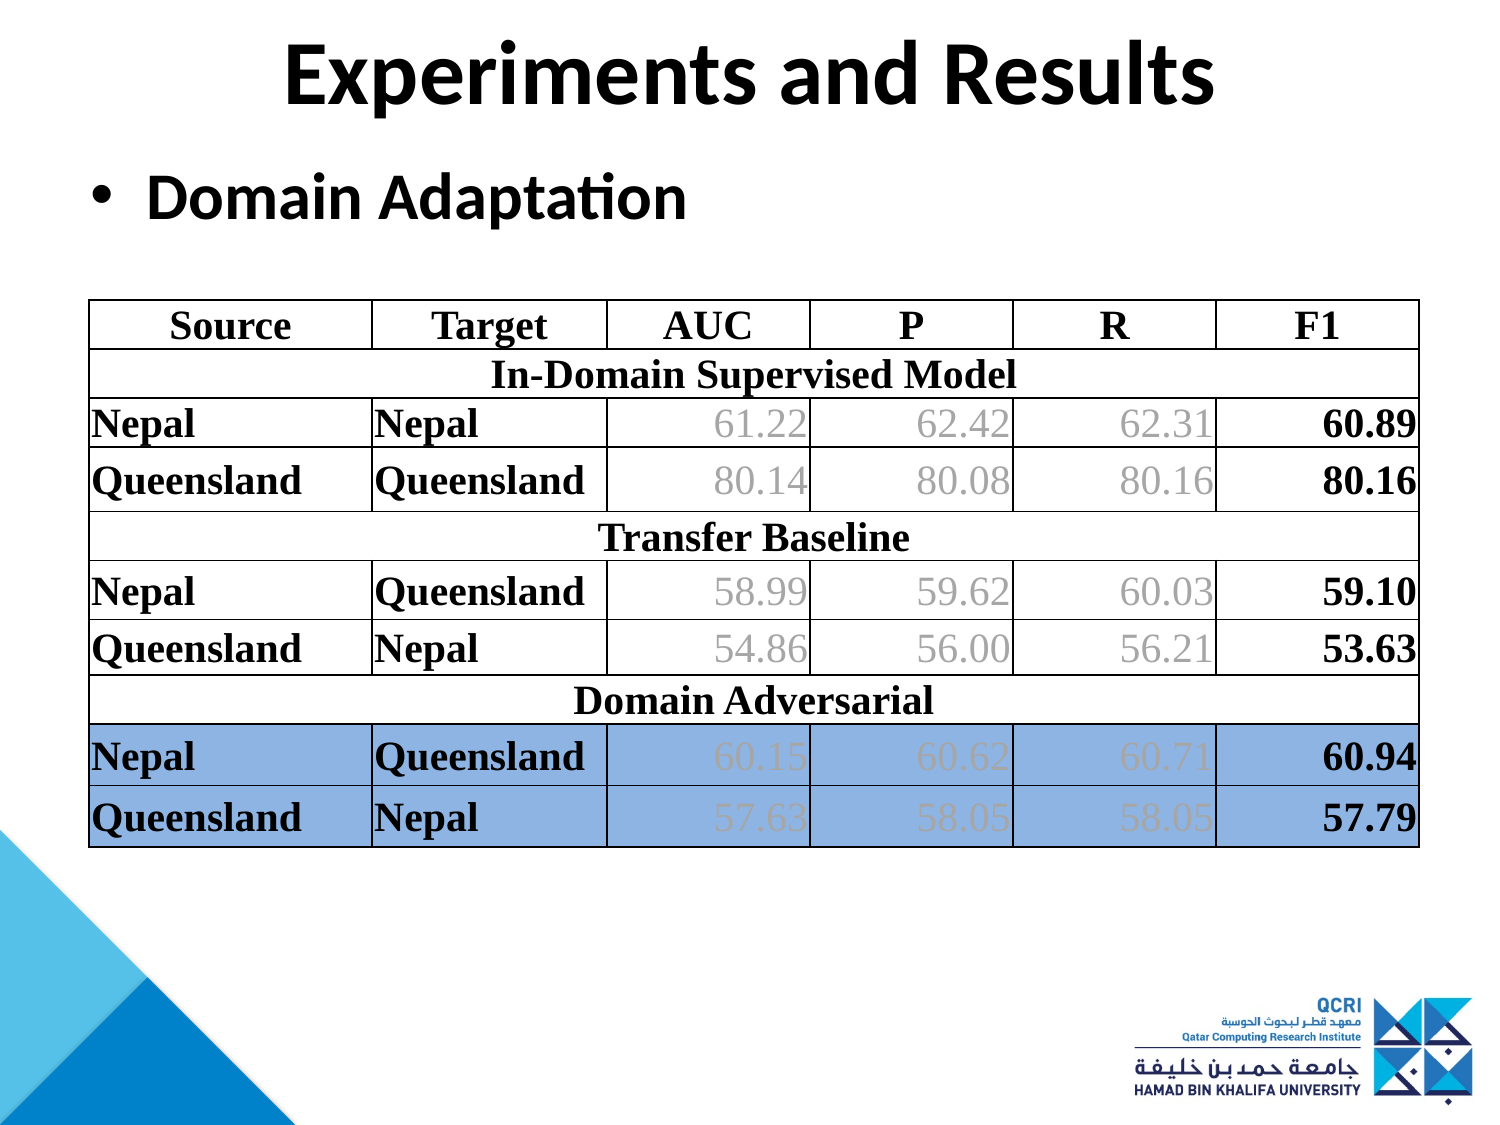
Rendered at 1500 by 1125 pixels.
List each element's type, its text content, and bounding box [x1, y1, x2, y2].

table_cell 59.62 [811, 561, 1012, 619]
table_cell Nepal [373, 399, 606, 446]
table_cell 60.71 [1014, 725, 1215, 785]
table_cell Domain Adversarial [90, 676, 1418, 723]
table_cell Queensland [373, 448, 606, 511]
table_cell 57.79 [1217, 786, 1418, 846]
table_cell 58.05 [1014, 786, 1215, 846]
table_cell Nepal [373, 786, 606, 846]
table_cell 80.16 [1014, 448, 1215, 511]
table_cell 58.05 [811, 786, 1012, 846]
table_header F1 [1217, 301, 1418, 348]
table_header AUC [608, 301, 809, 348]
table_cell 60.15 [608, 725, 809, 785]
table_cell 80.14 [608, 448, 809, 511]
table_cell 61.22 [608, 399, 809, 446]
picture [1131, 991, 1476, 1112]
table_cell 60.62 [811, 725, 1012, 785]
table_cell 62.31 [1014, 399, 1215, 446]
table_cell Queensland [90, 620, 371, 674]
table_cell Queensland [373, 561, 606, 619]
title Experiments and Results [75, 1, 1425, 134]
table_cell 62.42 [811, 399, 1012, 446]
table_cell 56.21 [1014, 620, 1215, 674]
table_cell Nepal [90, 725, 371, 785]
table_cell 59.10 [1217, 561, 1418, 619]
list Domain Adaptation [75, 145, 1425, 301]
table_cell 58.99 [608, 561, 809, 619]
table_cell 57.63 [608, 786, 809, 846]
table_cell 56.00 [811, 620, 1012, 674]
table_cell Queensland [373, 725, 606, 785]
table_cell 60.03 [1014, 561, 1215, 619]
table_cell Transfer Baseline [90, 512, 1418, 560]
table_cell Queensland [90, 448, 371, 511]
table_cell Nepal [90, 399, 371, 446]
table_header R [1014, 301, 1215, 348]
table_cell 80.16 [1217, 448, 1418, 511]
table_cell Nepal [373, 620, 606, 674]
table_header Source [90, 301, 371, 348]
table_cell Queensland [90, 786, 371, 846]
table_header P [811, 301, 1012, 348]
table_cell 60.89 [1217, 399, 1418, 446]
table_cell 54.86 [608, 620, 809, 674]
table_cell Nepal [90, 561, 371, 619]
table_cell 53.63 [1217, 620, 1418, 674]
table_cell In-Domain Supervised Model [90, 350, 1418, 397]
table_cell 60.94 [1217, 725, 1418, 785]
table_cell 80.08 [811, 448, 1012, 511]
table_header Target [373, 301, 606, 348]
